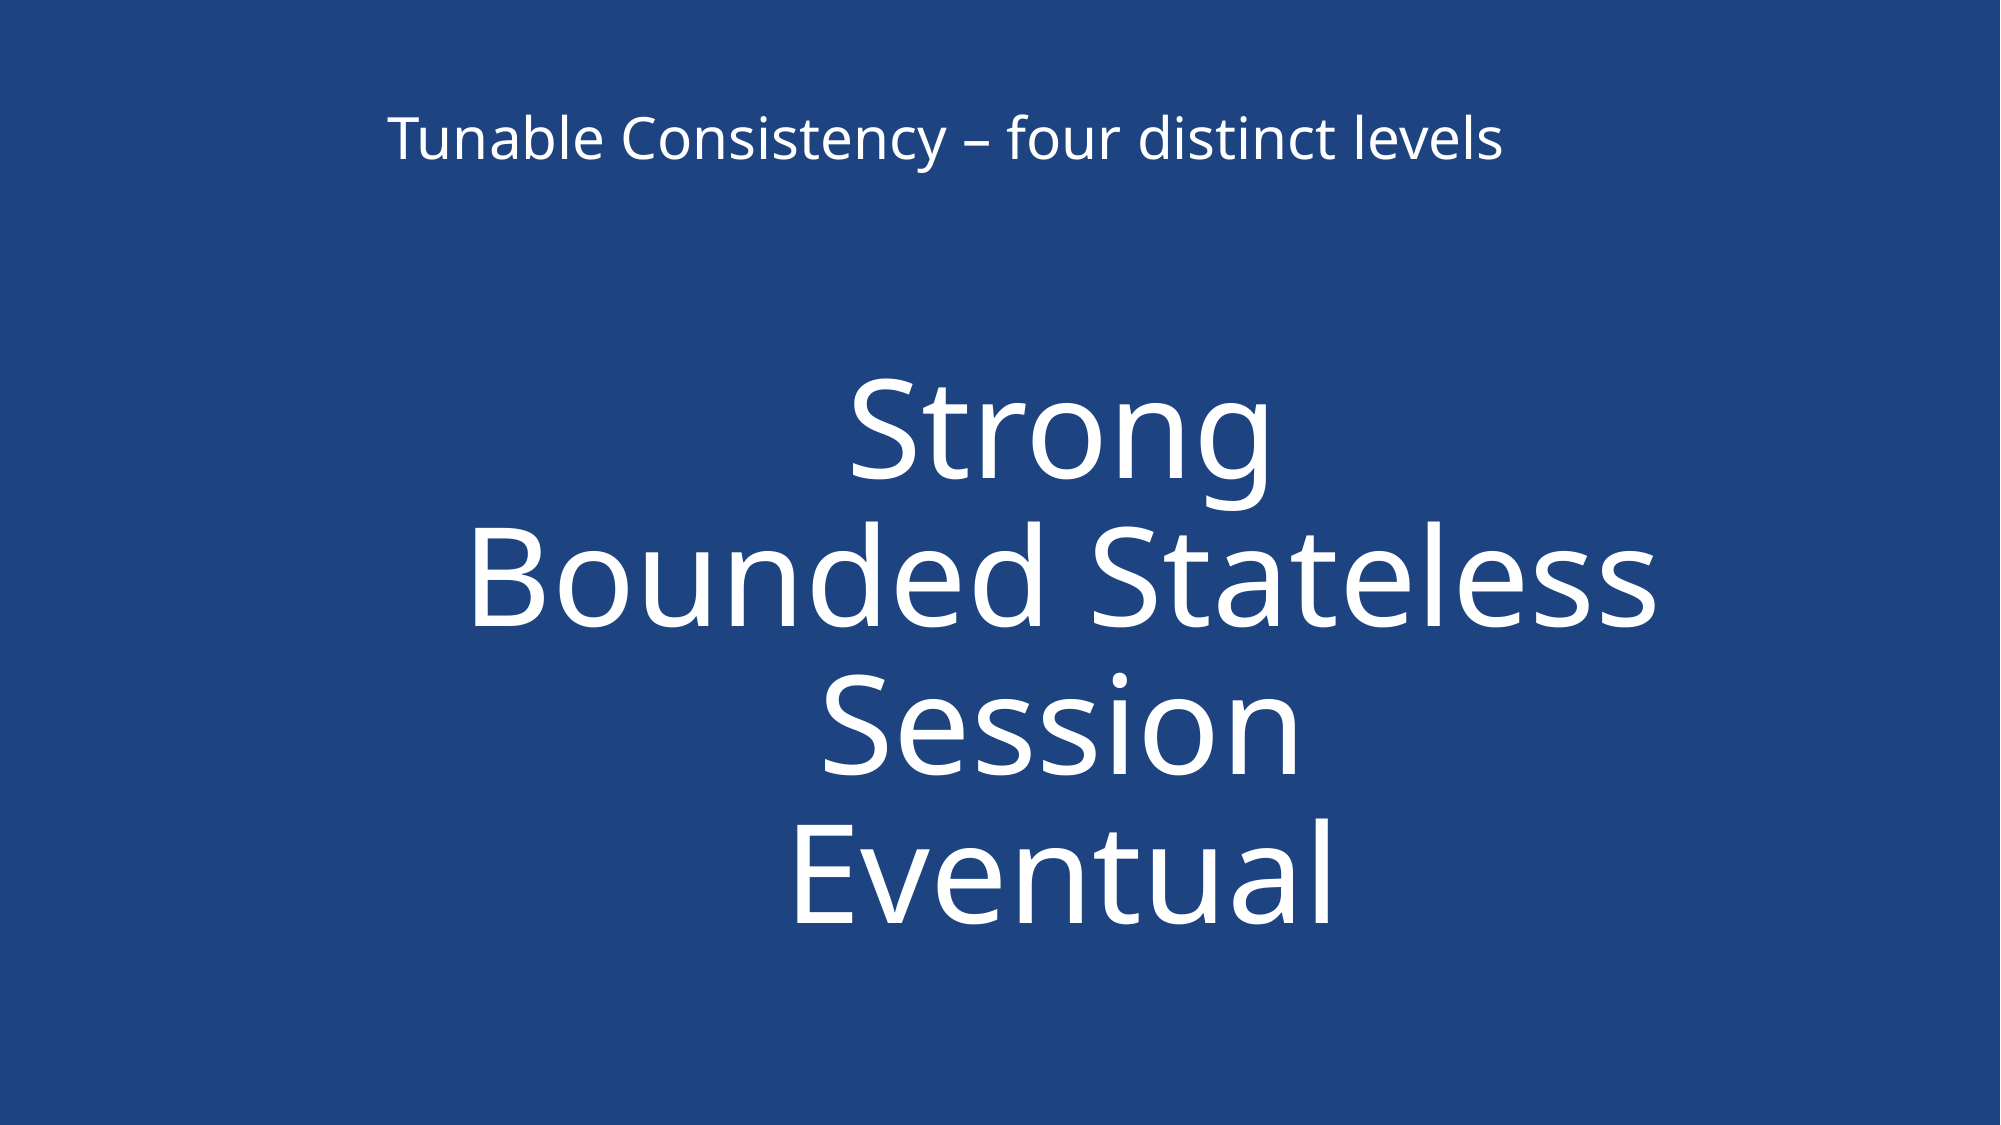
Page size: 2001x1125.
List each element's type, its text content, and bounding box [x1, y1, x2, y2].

list Strong Bounded Stateless Session Eventual [345, 299, 1780, 1013]
title Tunable Consistency – four distinct levels [340, 100, 1780, 251]
